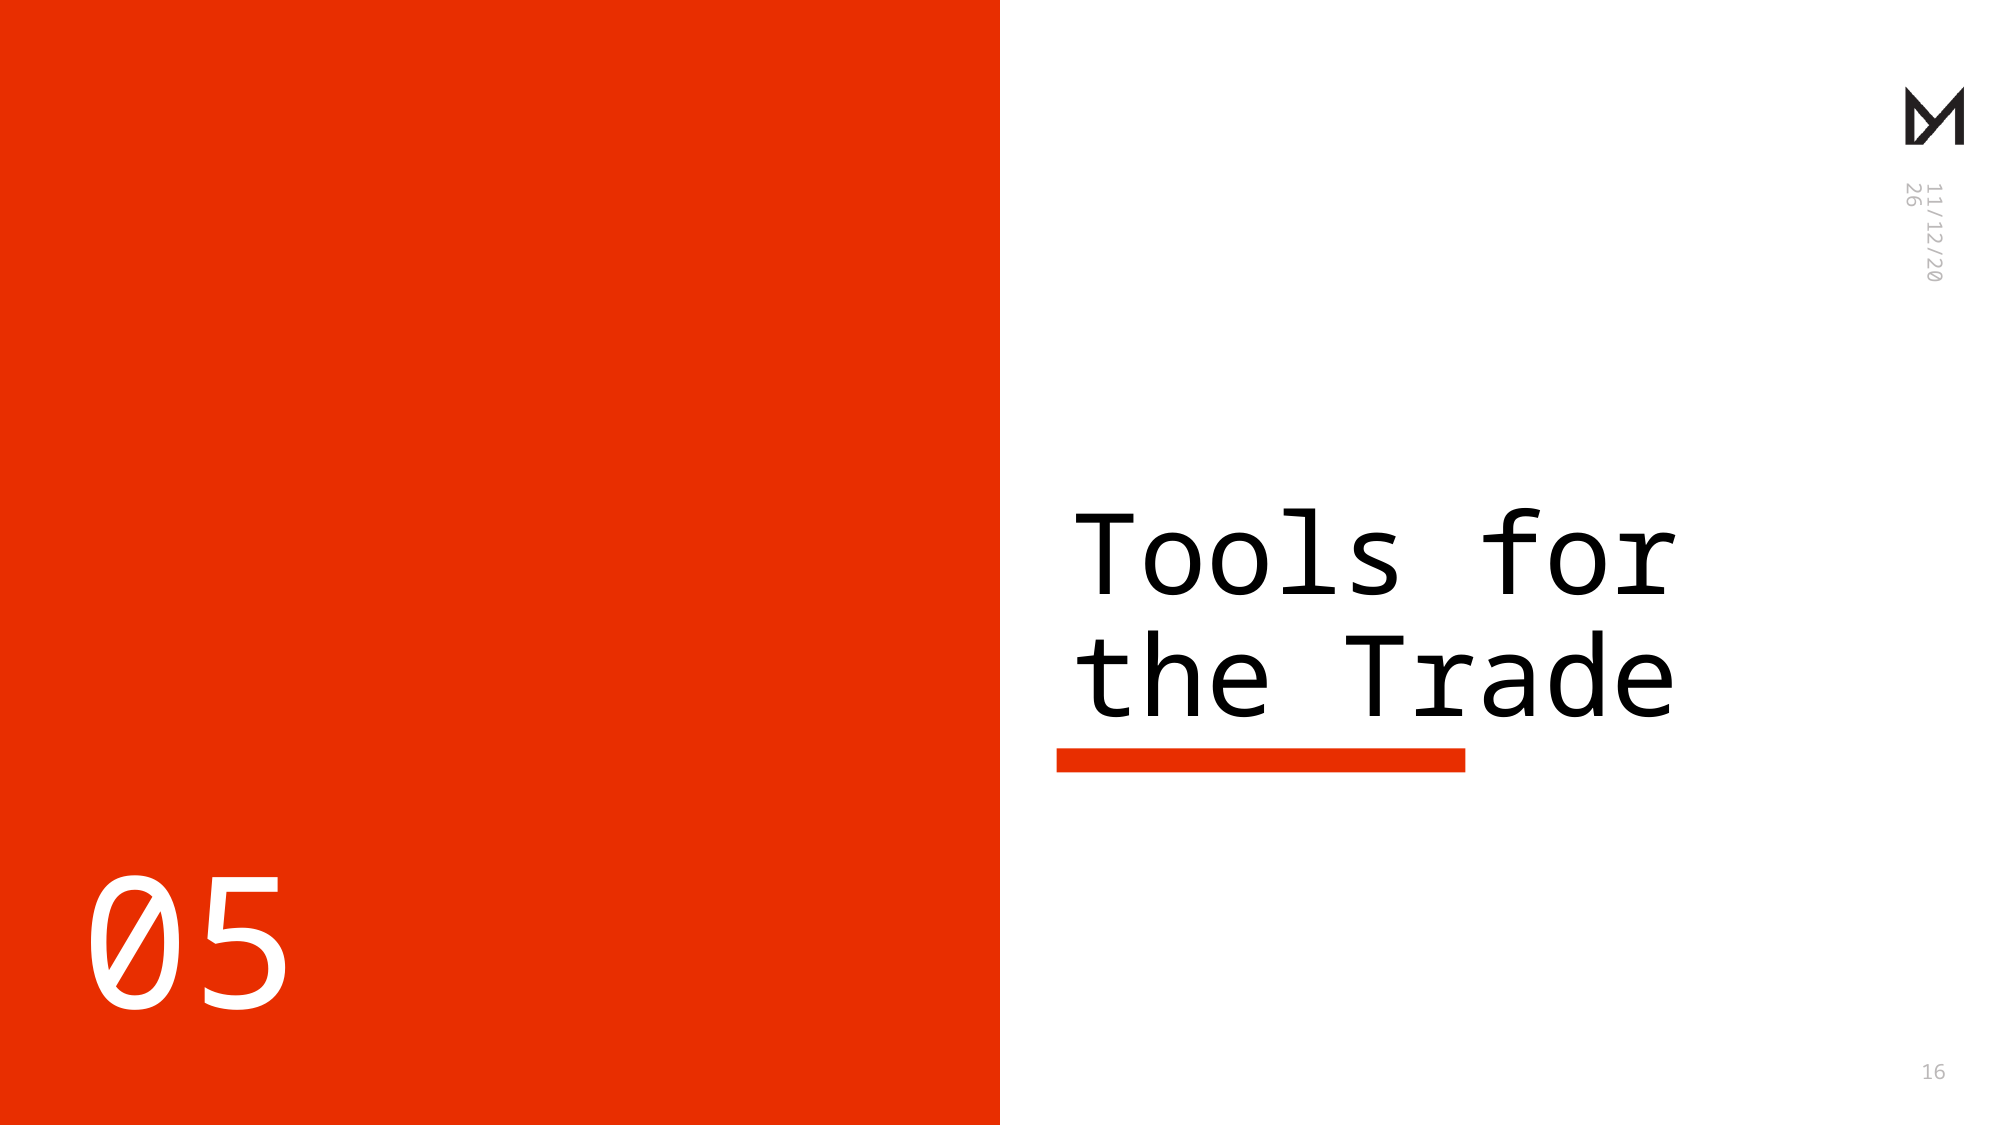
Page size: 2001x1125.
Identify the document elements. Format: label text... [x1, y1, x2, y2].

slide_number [1904, 167, 1965, 306]
picture [1903, 84, 1966, 147]
title Tools for the Trade [1056, 307, 1904, 749]
slide_number 16 [1903, 1043, 1964, 1103]
list 05 [65, 785, 336, 1056]
